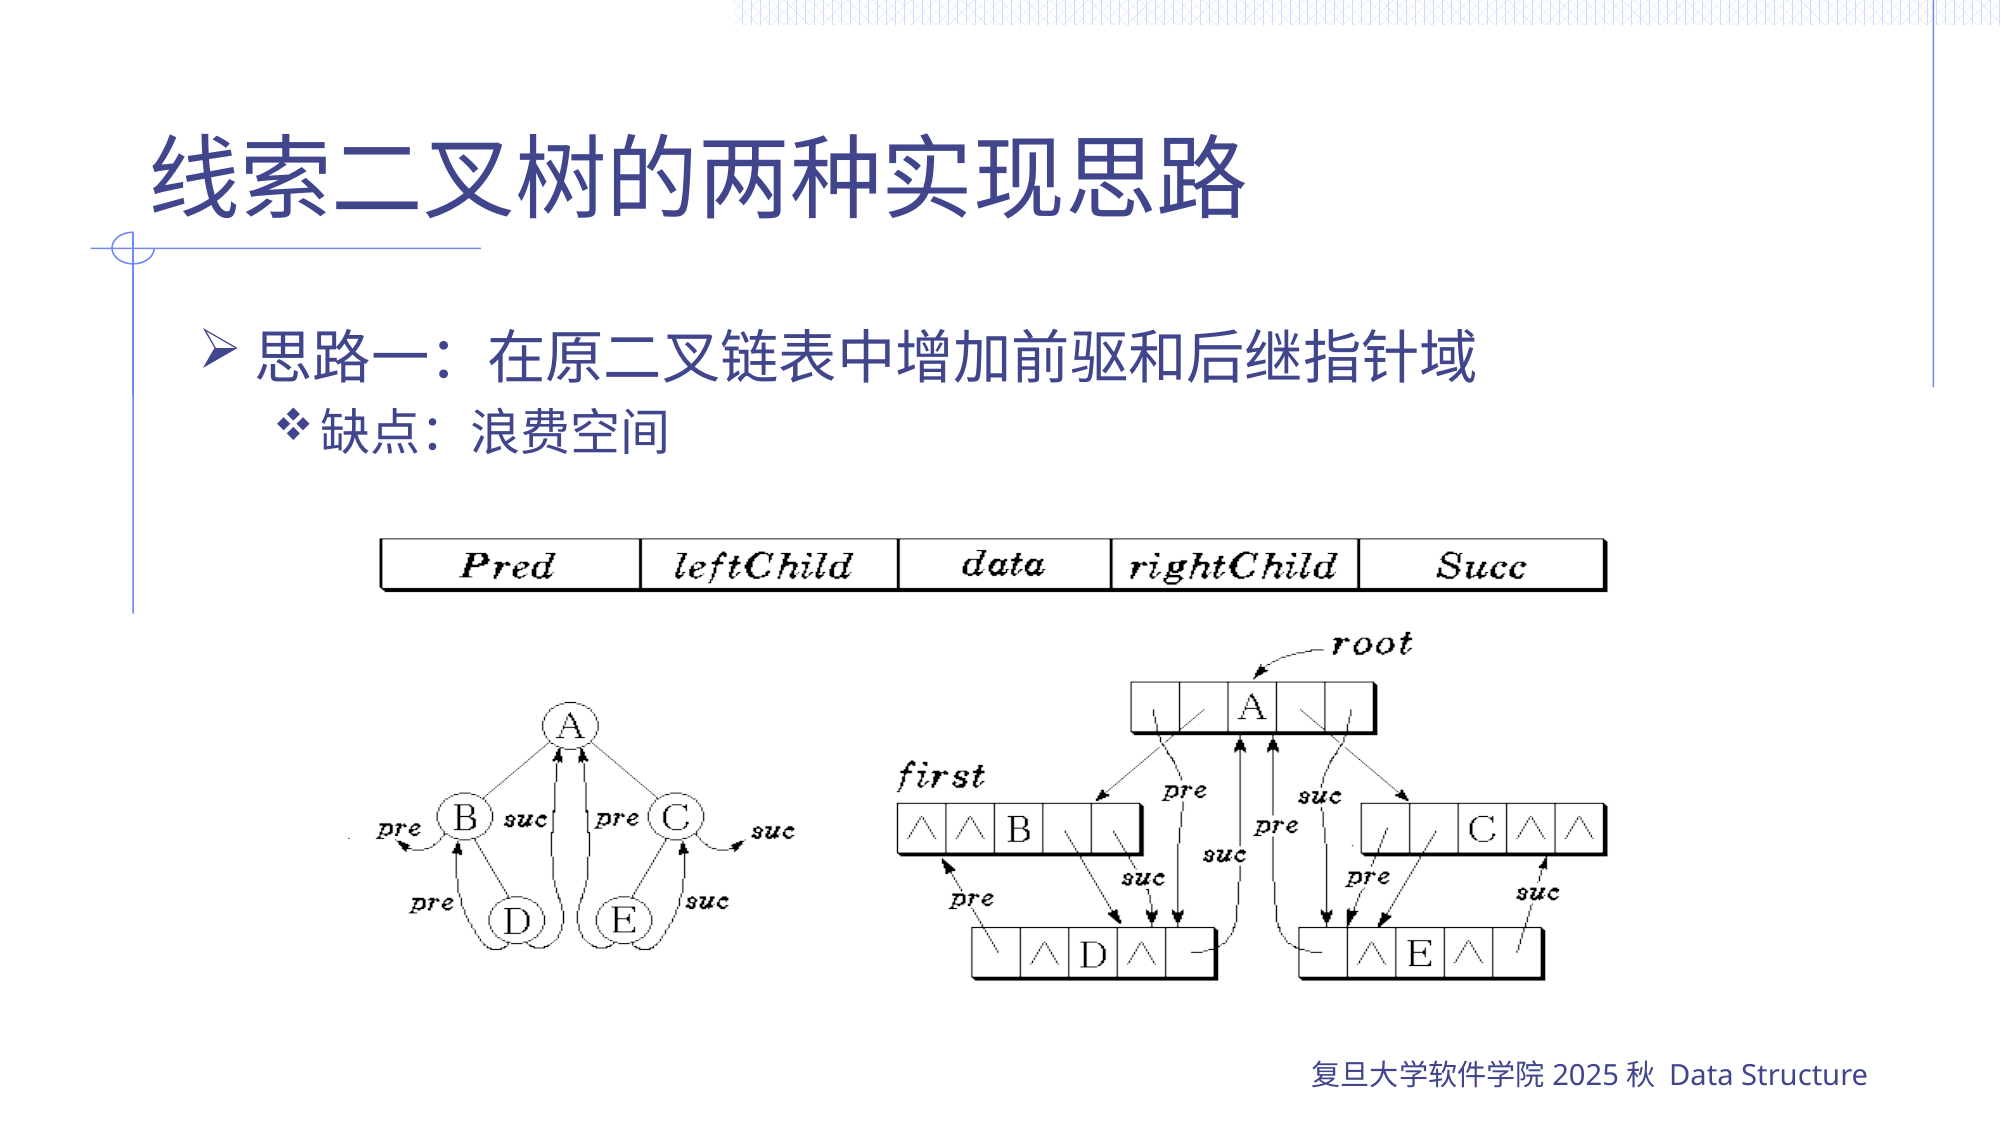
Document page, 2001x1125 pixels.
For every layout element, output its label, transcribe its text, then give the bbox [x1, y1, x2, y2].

list 思路一：在原二叉链表中增加前驱和后继指针域 缺点：浪费空间 [183, 312, 1884, 988]
picture [318, 514, 1648, 1004]
title 线索二叉树的两种实现思路 [133, 50, 1834, 238]
